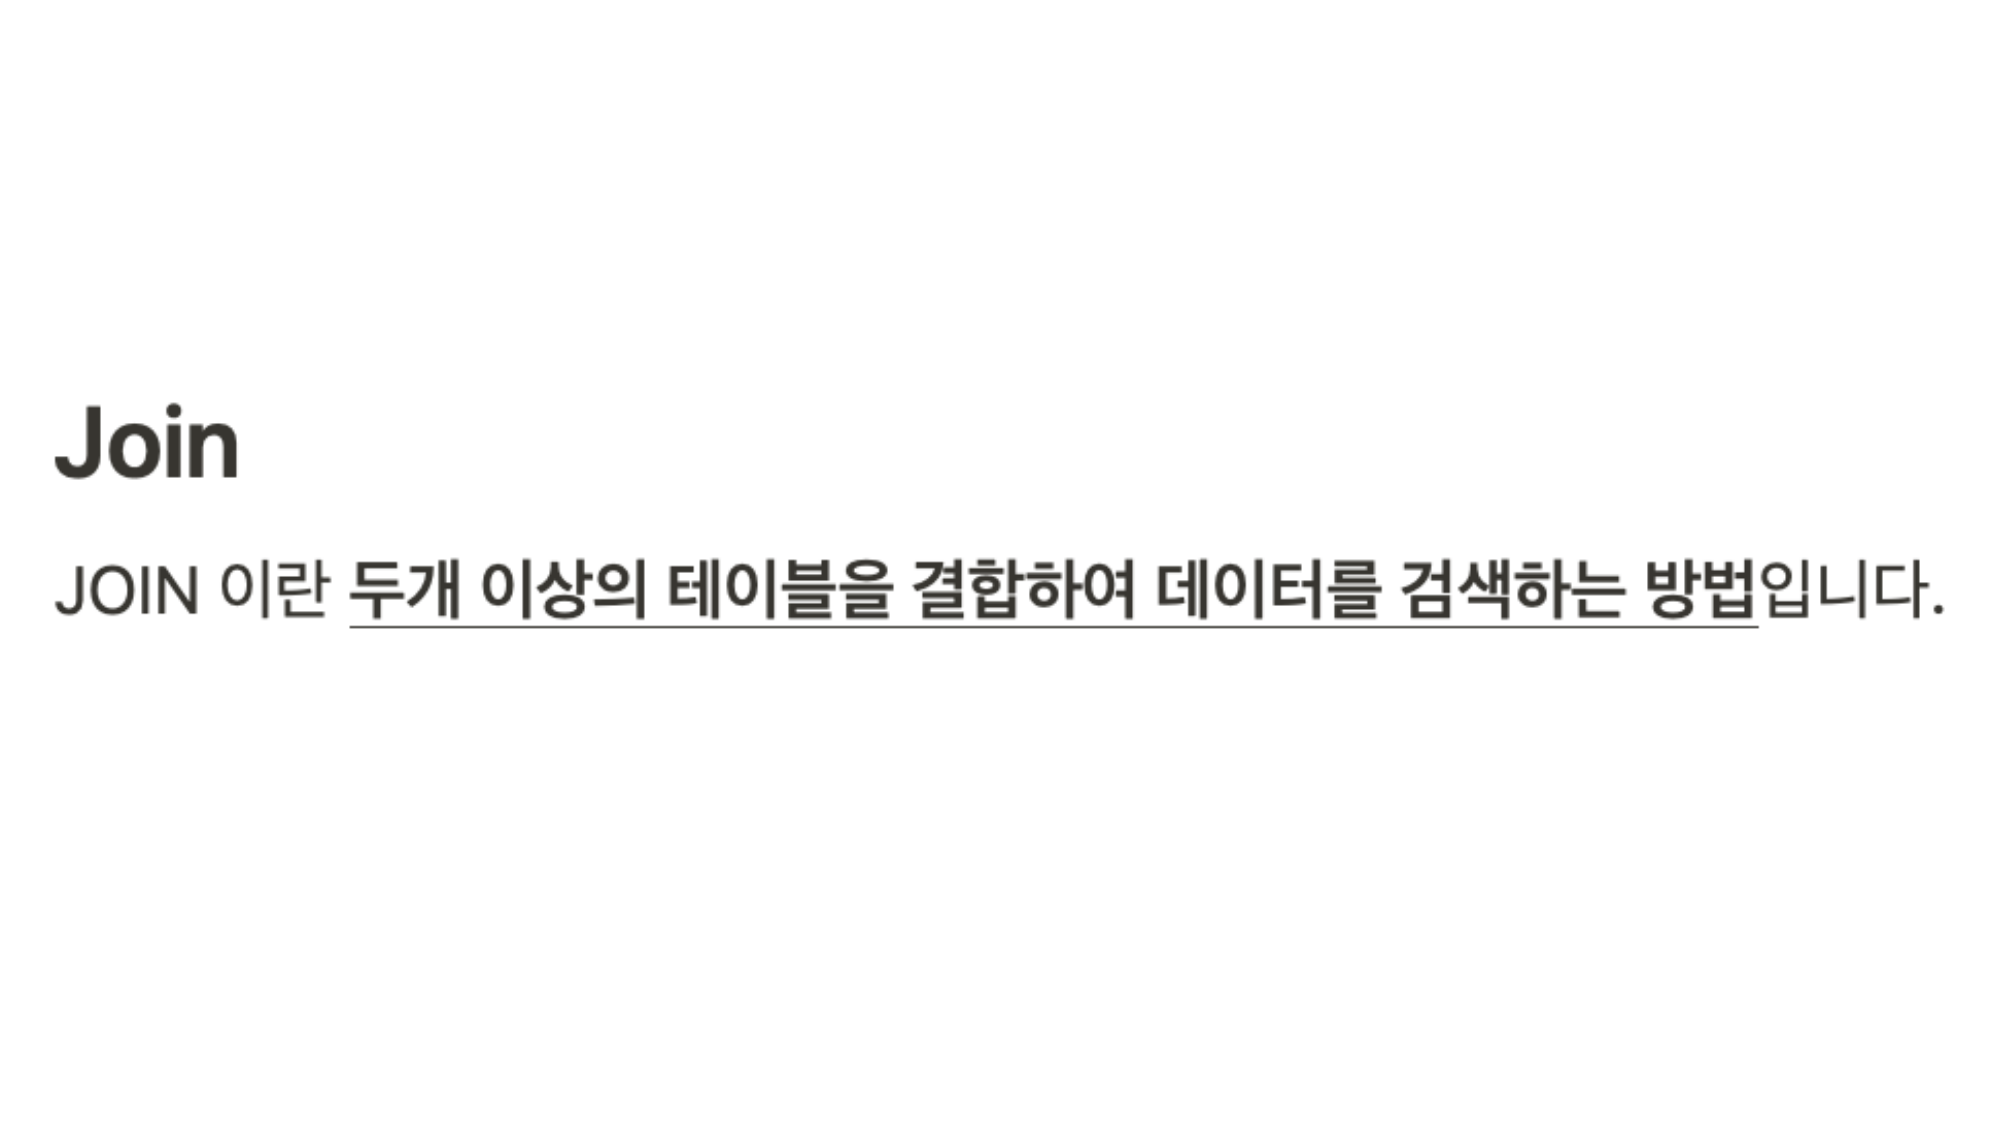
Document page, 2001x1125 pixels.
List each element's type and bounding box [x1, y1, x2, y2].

picture [0, 327, 2000, 670]
